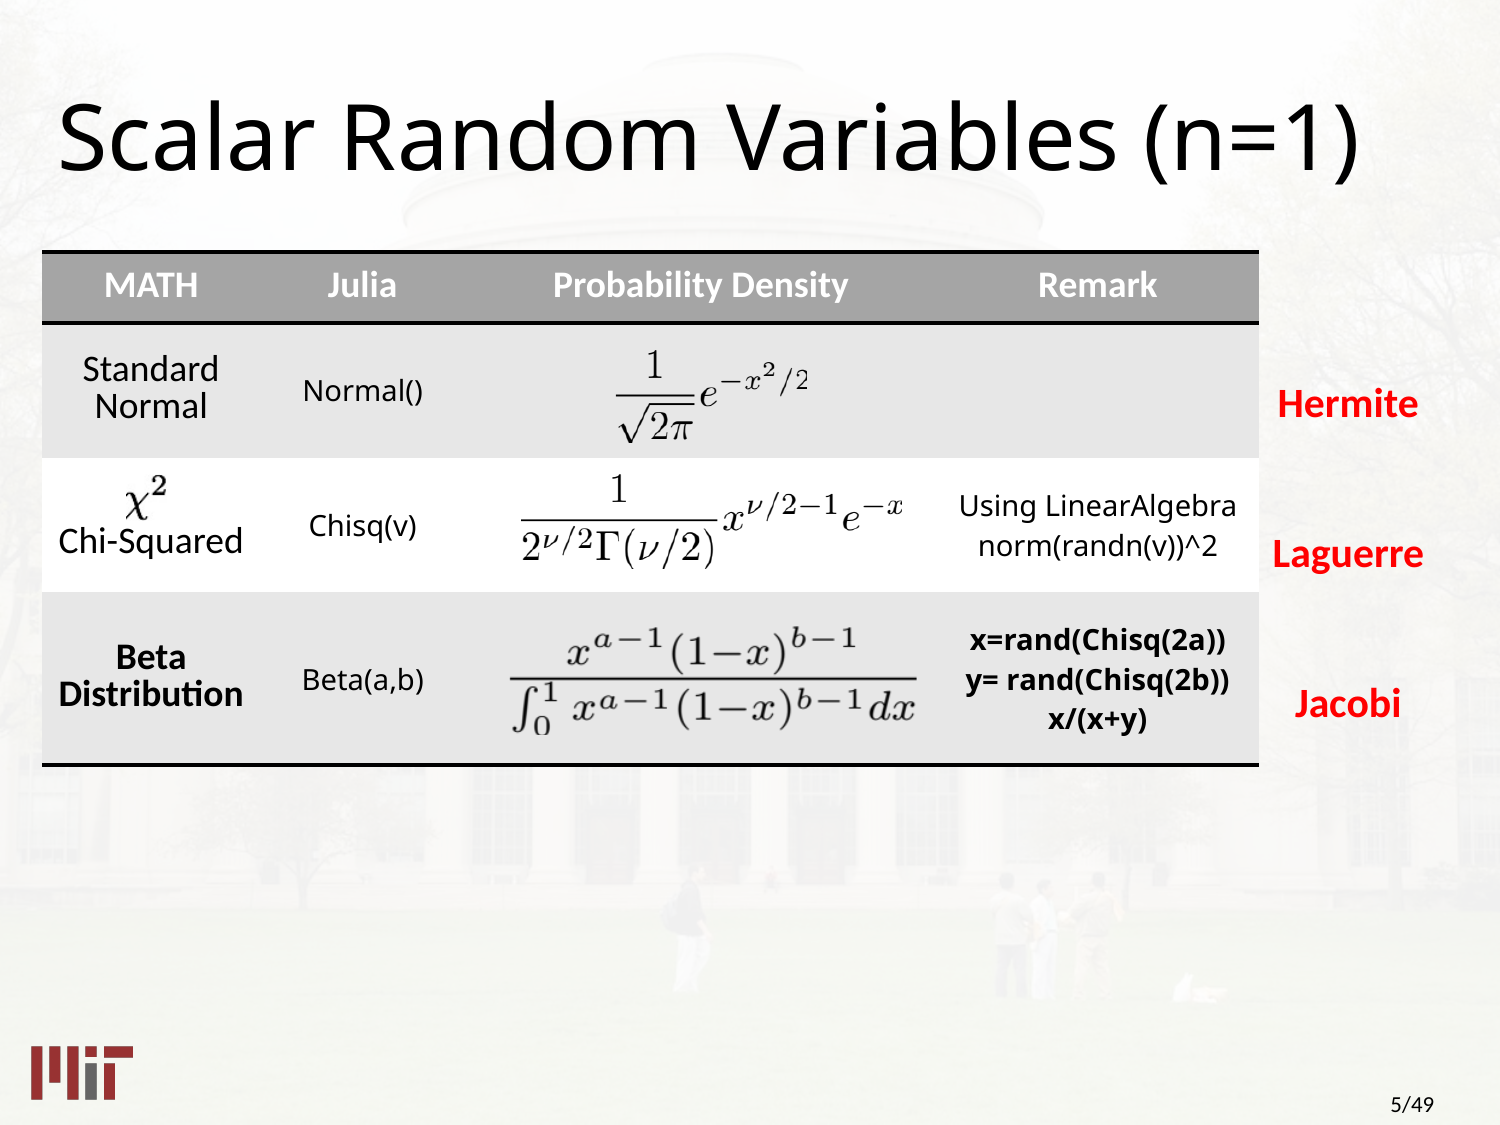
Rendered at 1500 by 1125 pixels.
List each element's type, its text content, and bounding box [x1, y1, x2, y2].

picture [520, 473, 902, 569]
table_cell [465, 325, 937, 458]
table_cell Using LinearAlgebra norm(randn(v))^2 [937, 458, 1257, 592]
picture [126, 474, 167, 521]
table_cell Chi-Squared [42, 458, 260, 592]
table_cell Normal() [260, 325, 465, 458]
table_cell Chisq(v) [260, 458, 465, 592]
text_box Hermite Laguerre Jacobi [1257, 268, 1439, 734]
table_header Remark [937, 254, 1259, 321]
table_cell Beta(a,b) [260, 592, 465, 763]
picture [509, 625, 917, 735]
table_cell x=rand(Chisq(2a)) y= rand(Chisq(2b)) x/(x+y) [937, 592, 1259, 763]
table_header Julia [260, 254, 465, 321]
picture [615, 349, 807, 443]
table_cell [465, 592, 937, 763]
table_cell Standard Normal [42, 325, 260, 458]
table_cell [465, 458, 937, 592]
table_header Probability Density [465, 254, 937, 321]
picture [26, 1042, 137, 1103]
table_header MATH [42, 254, 260, 321]
table_cell Beta Distribution [42, 592, 260, 763]
title Scalar Random Variables (n=1) [42, 32, 1397, 250]
table_cell [937, 325, 1257, 458]
